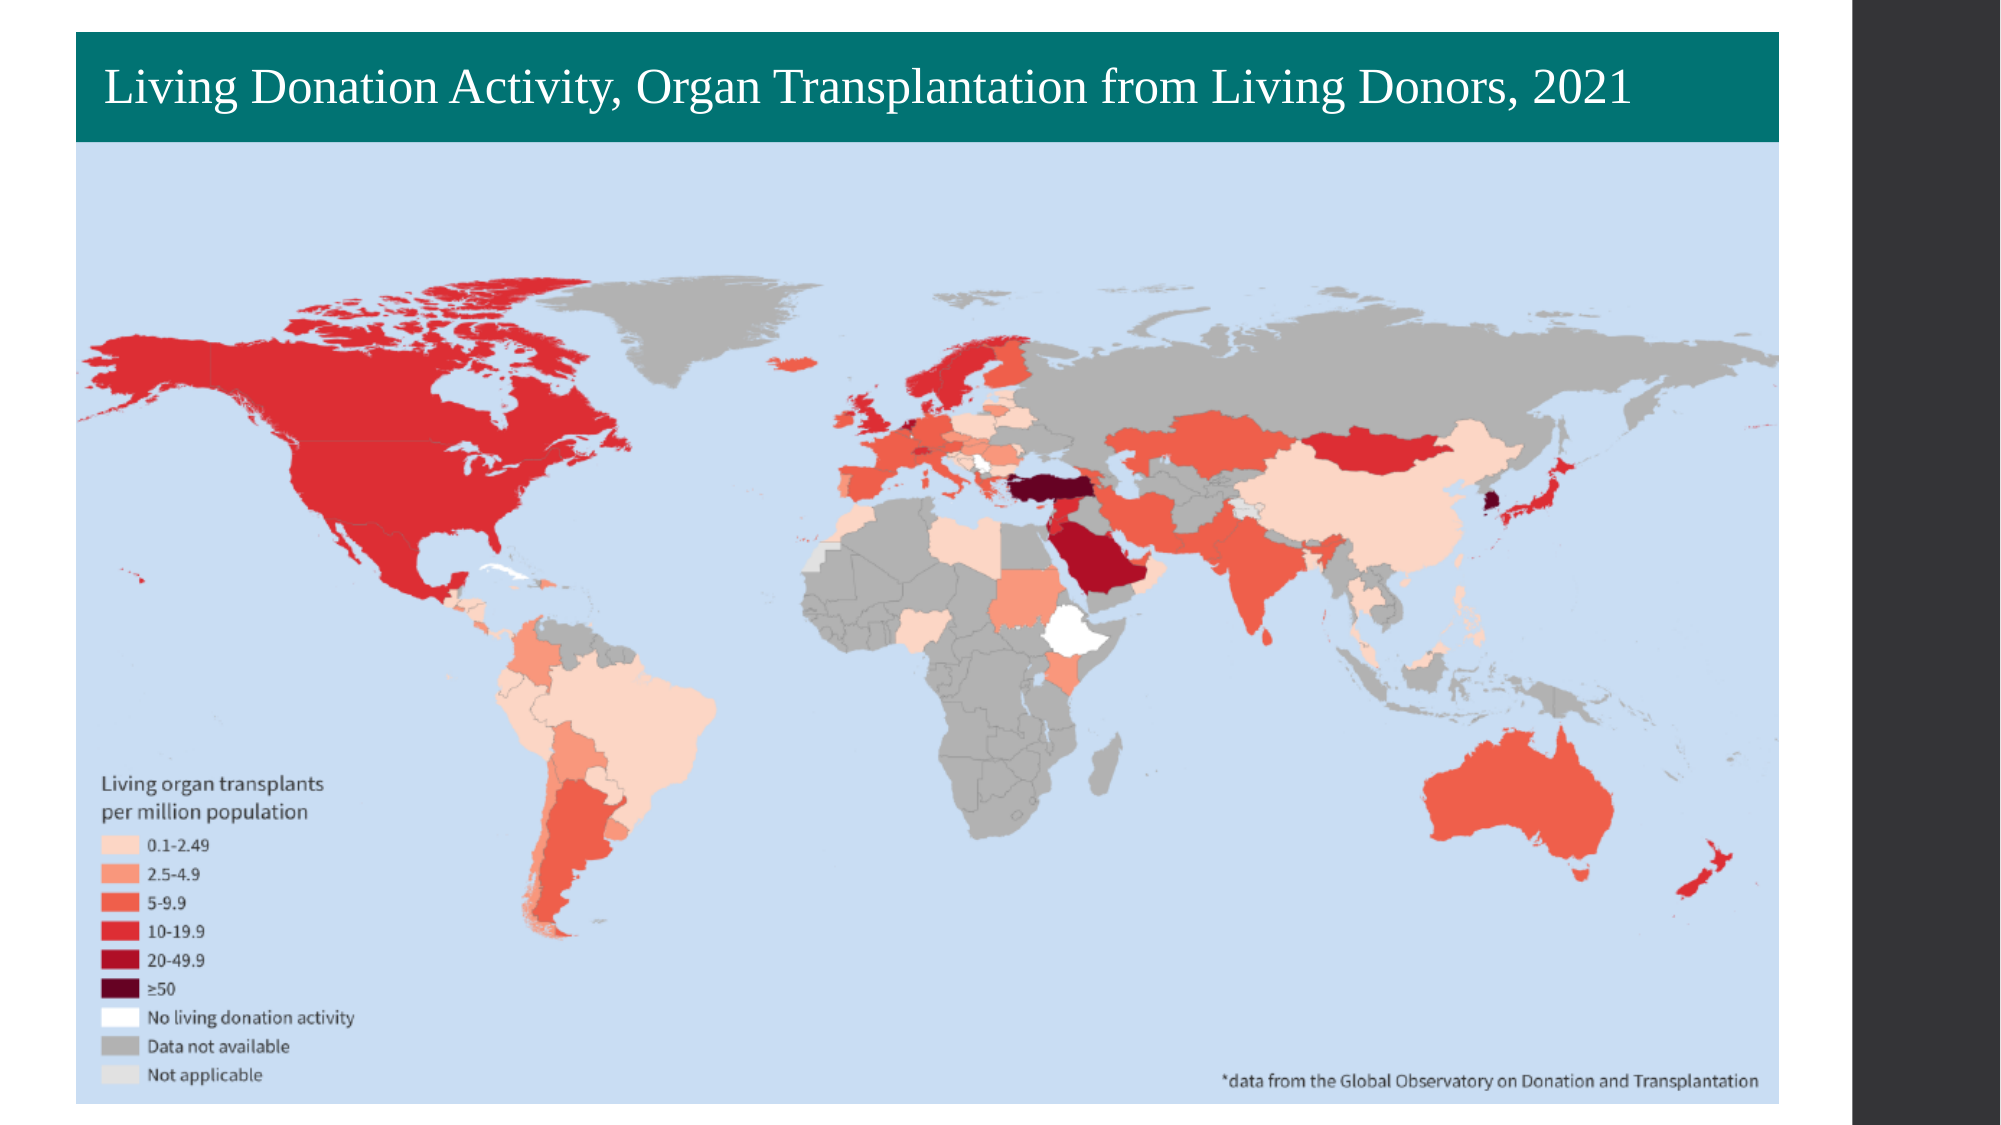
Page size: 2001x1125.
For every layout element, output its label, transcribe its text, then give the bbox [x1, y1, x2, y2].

picture [75, 141, 1780, 1105]
text_box Living Donation Activity, Organ Transplantation from Living Donors, 2021 [76, 32, 1779, 138]
